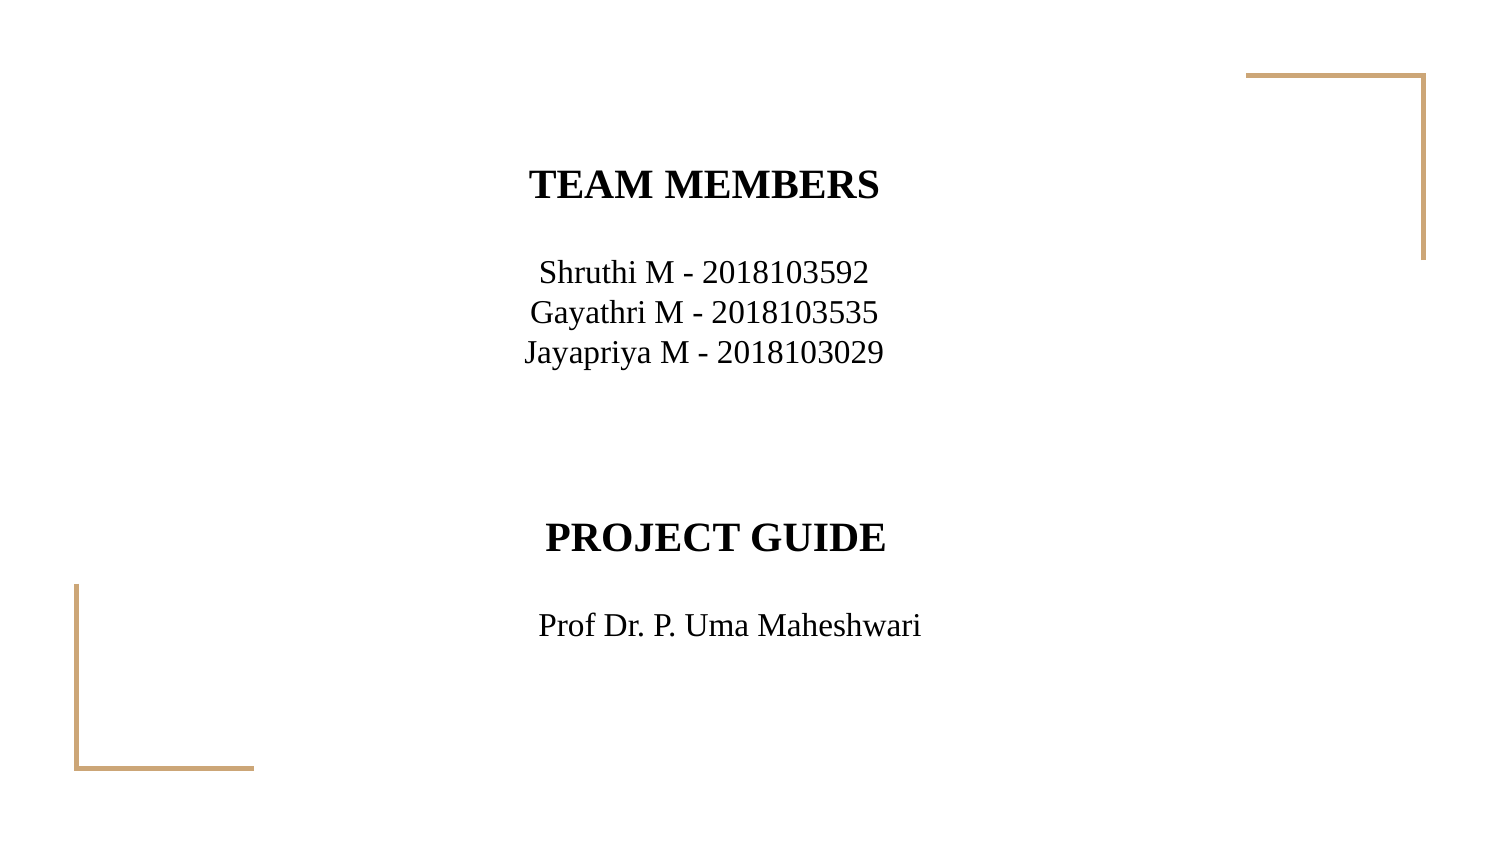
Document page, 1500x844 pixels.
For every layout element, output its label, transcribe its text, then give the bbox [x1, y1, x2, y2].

text_box PROJECT GUIDE [371, 494, 1062, 575]
text_box Shruthi M - 2018103592 Gayathri M - 2018103535 Jayapriya M - 2018103029 [347, 235, 1062, 386]
text_box TEAM MEMBERS [387, 141, 1021, 222]
text_box Prof Dr. P. Uma Maheshwari [439, 587, 1021, 658]
